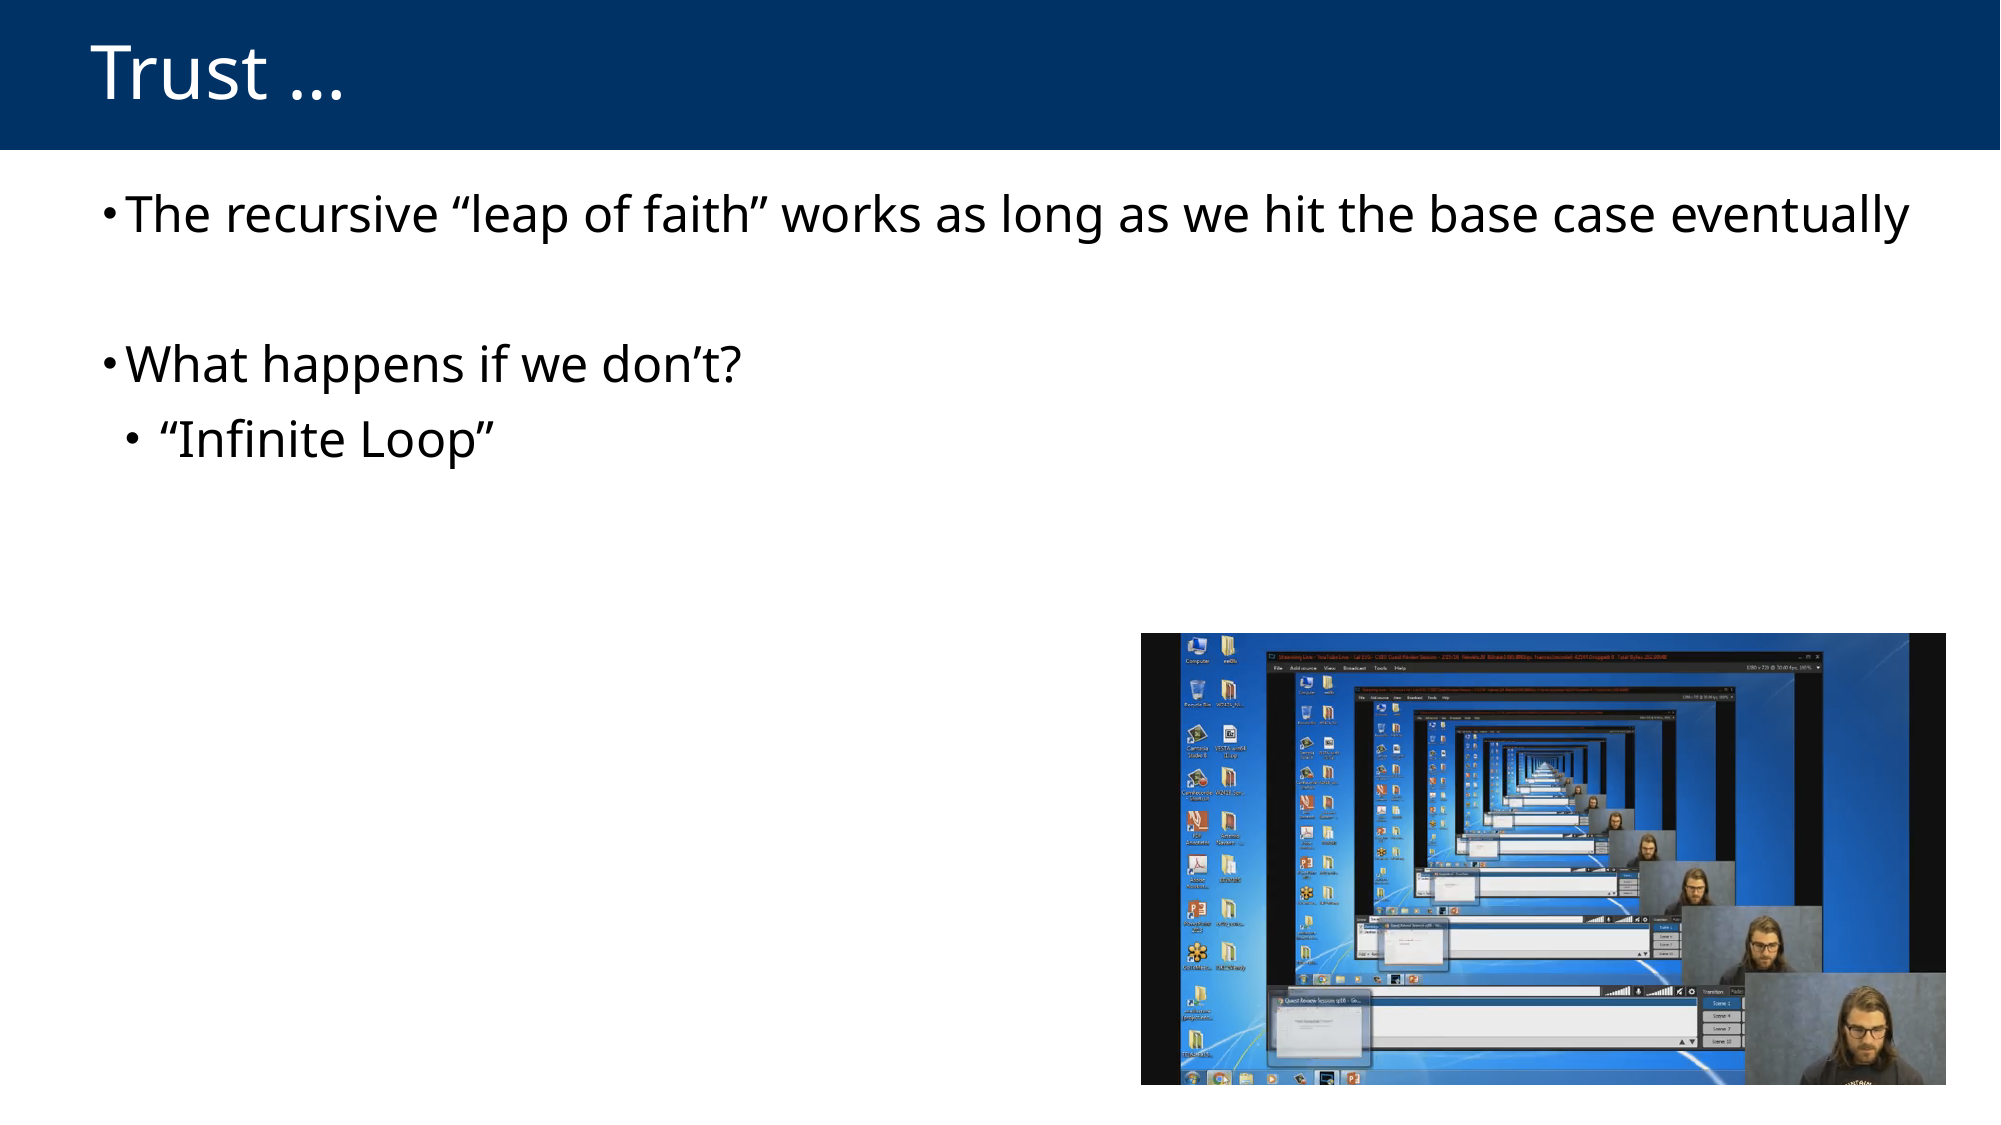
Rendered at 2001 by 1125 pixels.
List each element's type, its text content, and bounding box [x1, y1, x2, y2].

title Trust … [0, 0, 2000, 152]
picture [1140, 632, 1946, 1085]
list The recursive “leap of faith” works as long as we hit the base case eventually What happens if we don’t? “Infinite Loop” [87, 174, 1928, 1038]
